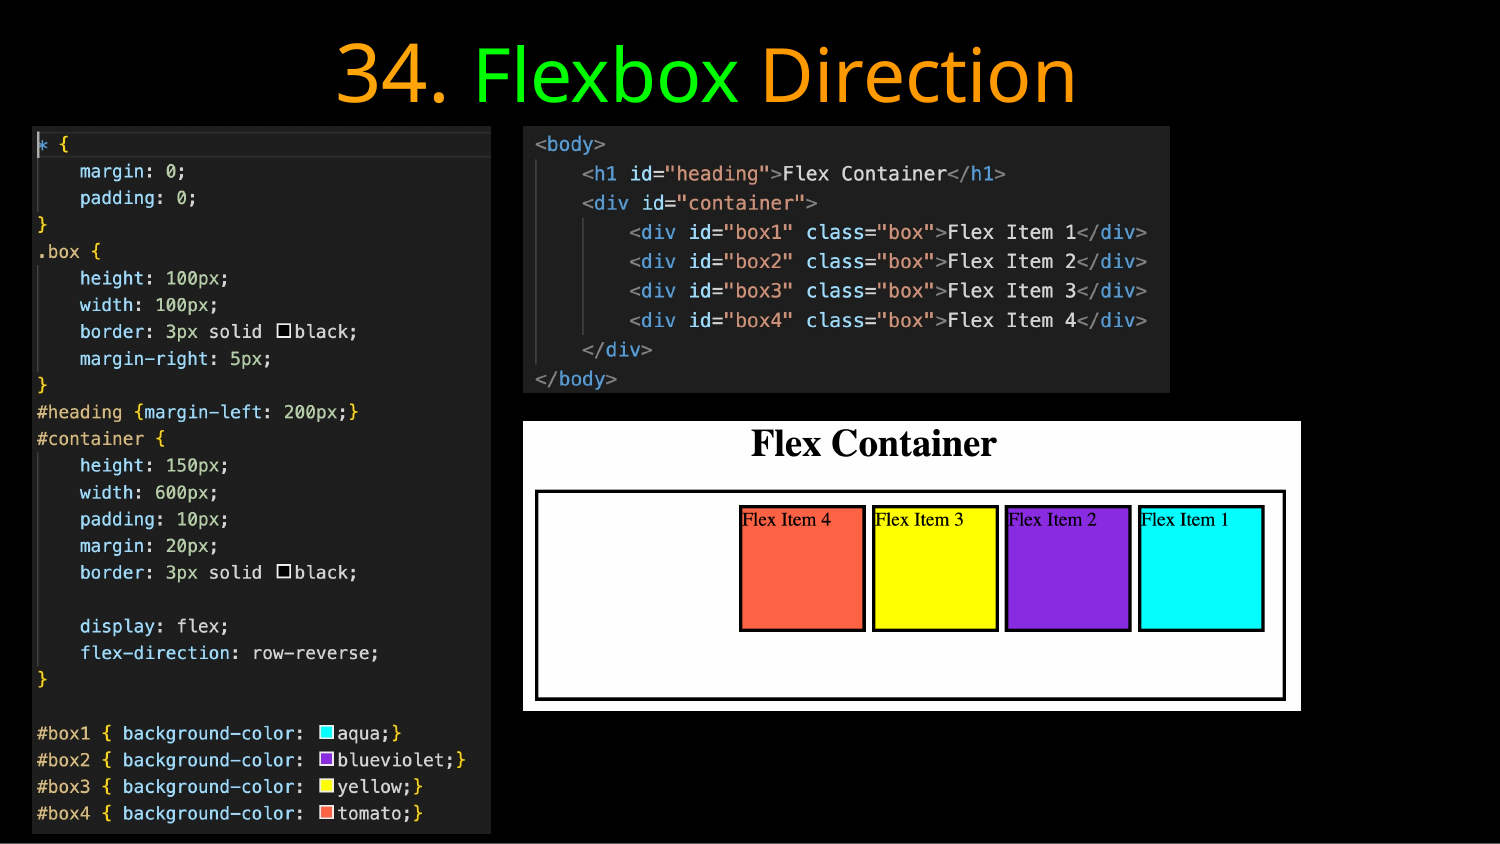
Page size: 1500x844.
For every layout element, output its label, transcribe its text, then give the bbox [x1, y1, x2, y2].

picture [31, 126, 492, 835]
title 34. Flexbox Direction [333, 24, 1111, 166]
picture [523, 126, 1170, 394]
picture [523, 421, 1301, 712]
